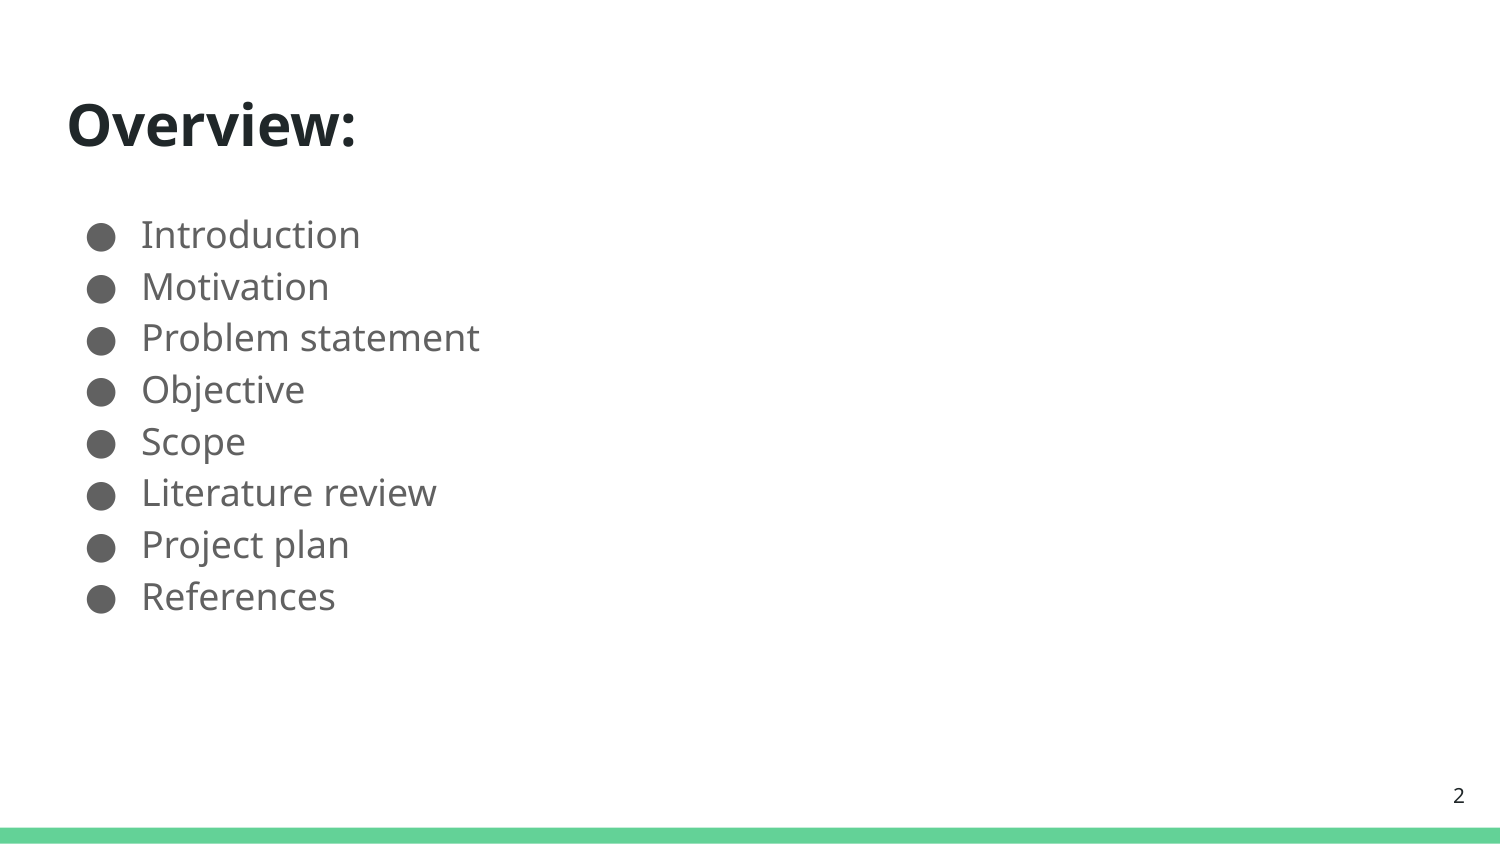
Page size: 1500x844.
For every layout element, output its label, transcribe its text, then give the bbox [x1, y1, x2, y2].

slide_number ‹#› [1389, 764, 1480, 830]
text_box Overview: [51, 72, 1449, 167]
text_box Introduction Motivation Problem statement Objective Scope Literature review Project plan References [51, 188, 1449, 750]
